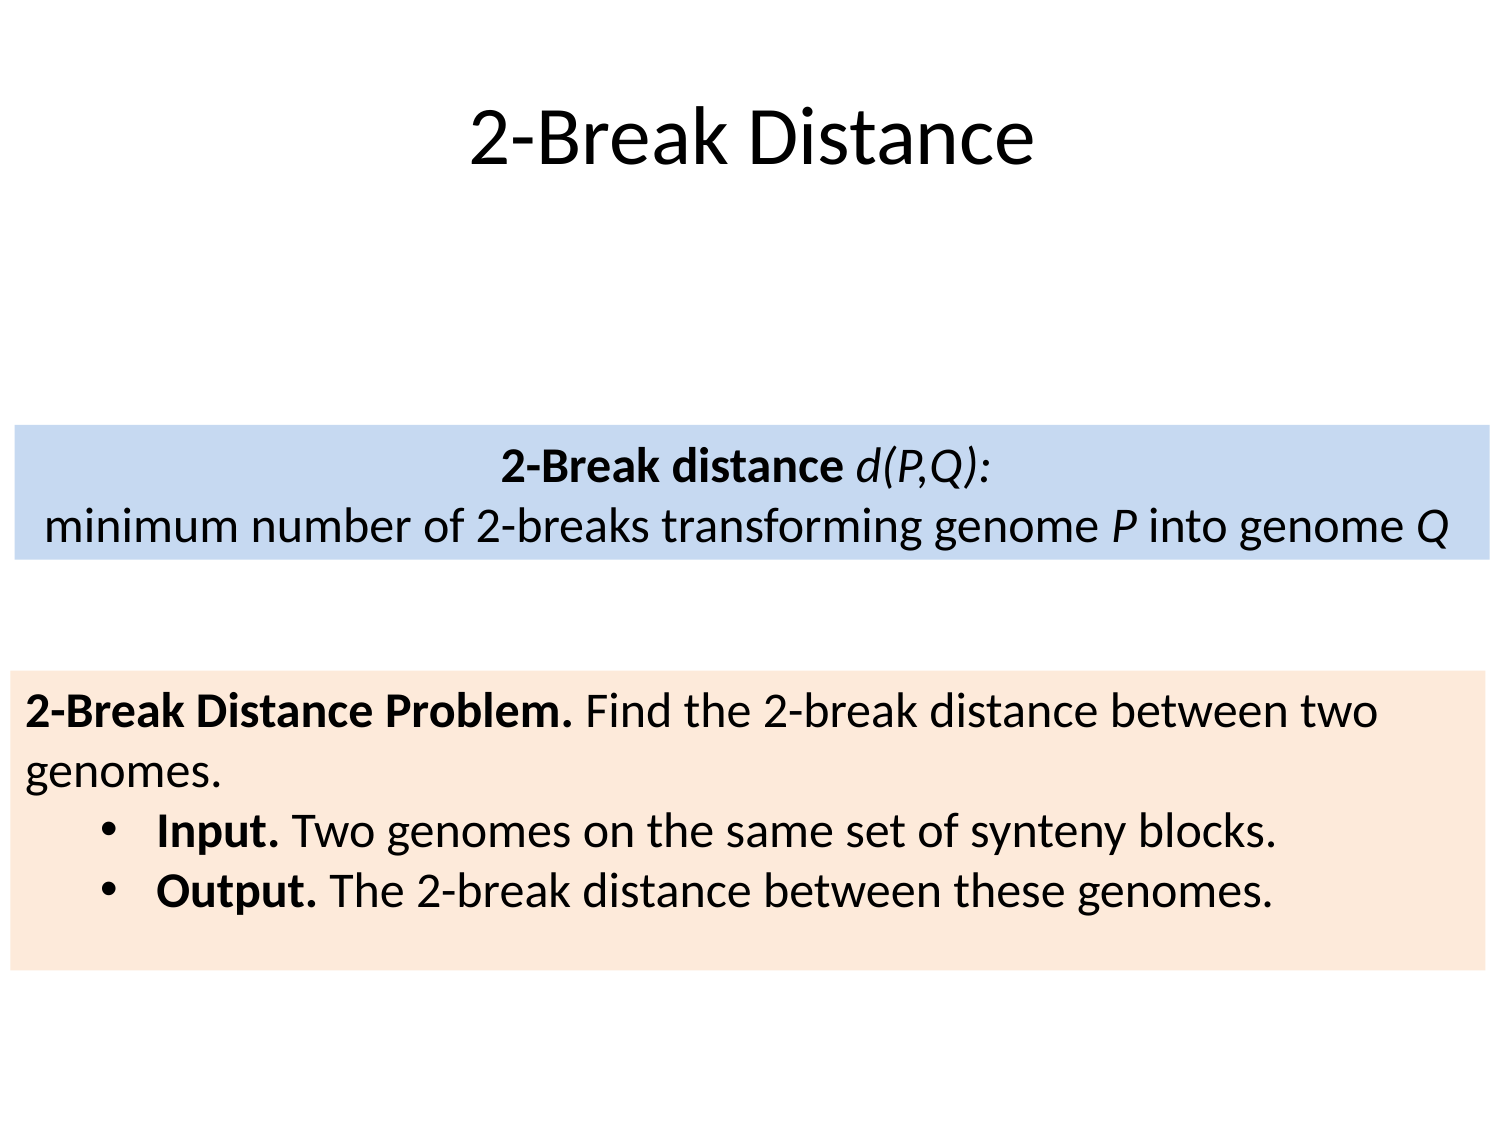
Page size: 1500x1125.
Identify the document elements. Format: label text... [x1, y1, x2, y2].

text_box 2-Break Distance Problem. Find the 2-break distance between two genomes. Input. Two genomes on the same set of synteny blocks. Output. The 2-break distance between these genomes. [10, 670, 1486, 971]
text_box 2-Break distance d(P,Q): minimum number of 2-breaks transforming genome P into genome Q [14, 424, 1490, 560]
title 2-Break Distance [112, 37, 1394, 226]
